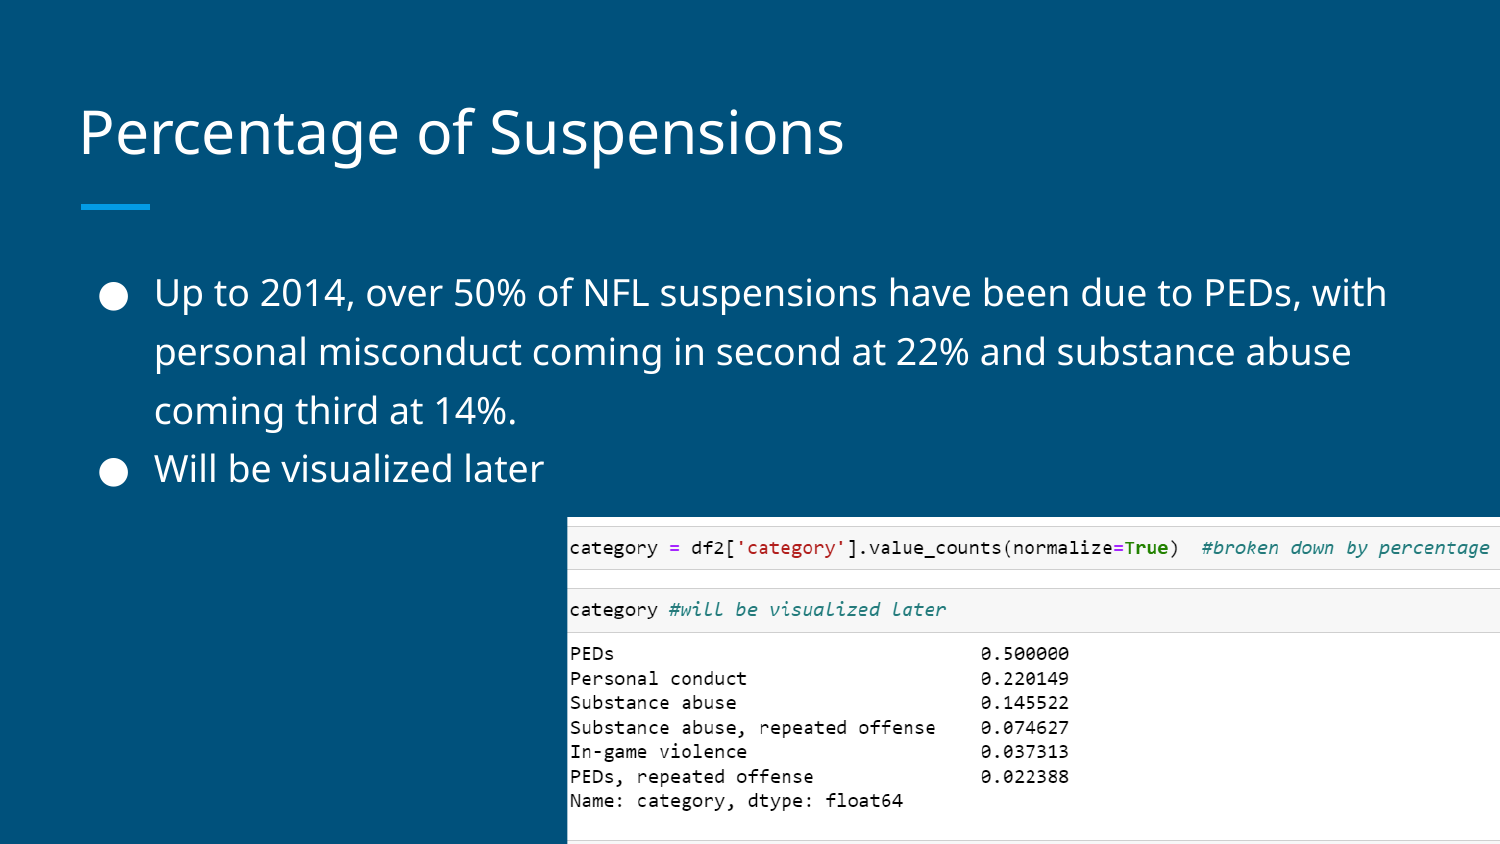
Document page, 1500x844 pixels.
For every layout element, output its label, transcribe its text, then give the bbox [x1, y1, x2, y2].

list Up to 2014, over 50% of NFL suspensions have been due to PEDs, with personal misconduct coming in second at 22% and substance abuse coming third at 14%. Will be visualized later [63, 244, 1437, 750]
title Percentage of Suspensions [63, 75, 1437, 188]
picture [568, 518, 1500, 844]
